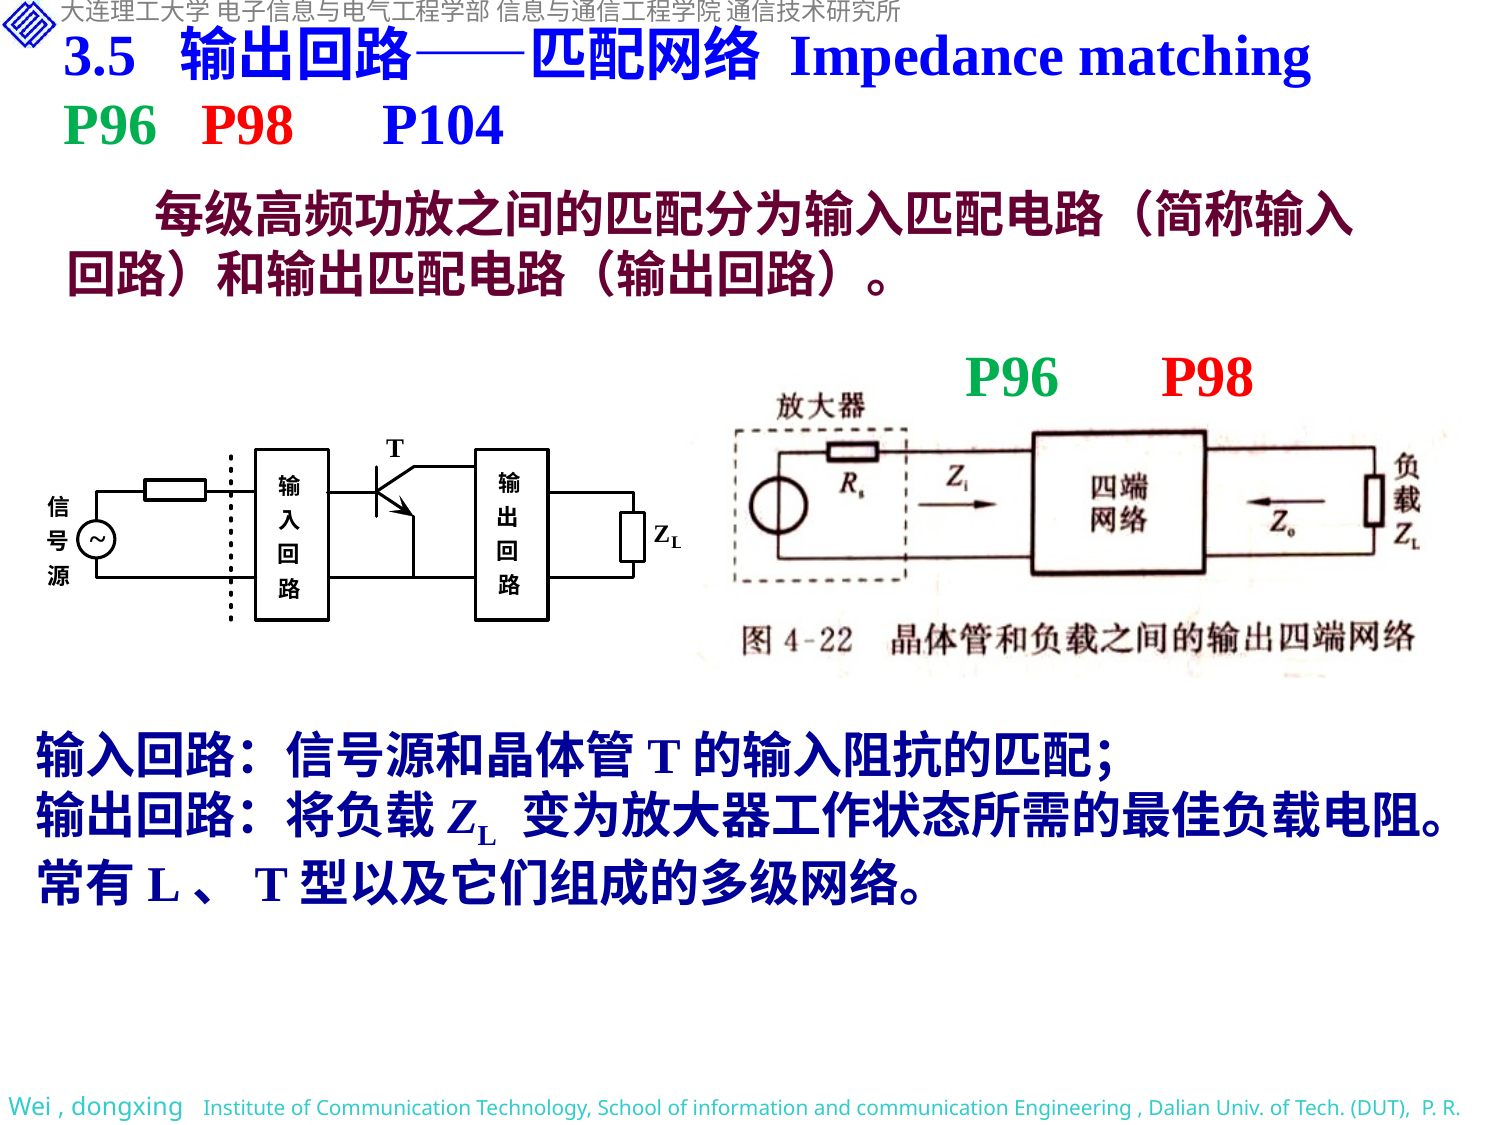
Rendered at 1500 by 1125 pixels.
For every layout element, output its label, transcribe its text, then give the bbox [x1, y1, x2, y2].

picture [681, 373, 1484, 678]
text_box P96 P98 [950, 330, 1325, 371]
picture [0, 0, 59, 49]
title 3.5 输出回路——匹配网络 Impedance matching P96 P98 P104 [48, 14, 1454, 159]
text_box 每级高频功放之间的匹配分为输入匹配电路（简称输入回路）和输出匹配电路（输出回路）。 [51, 175, 1402, 306]
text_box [34, 425, 676, 635]
text_box 输入回路：信号源和晶体管T的输入阻抗的匹配； 输出回路：将负载ZL 变为放大器工作状态所需的最佳负载电阻。 常有L、T型以及它们组成的多级网络。 [20, 715, 1480, 919]
